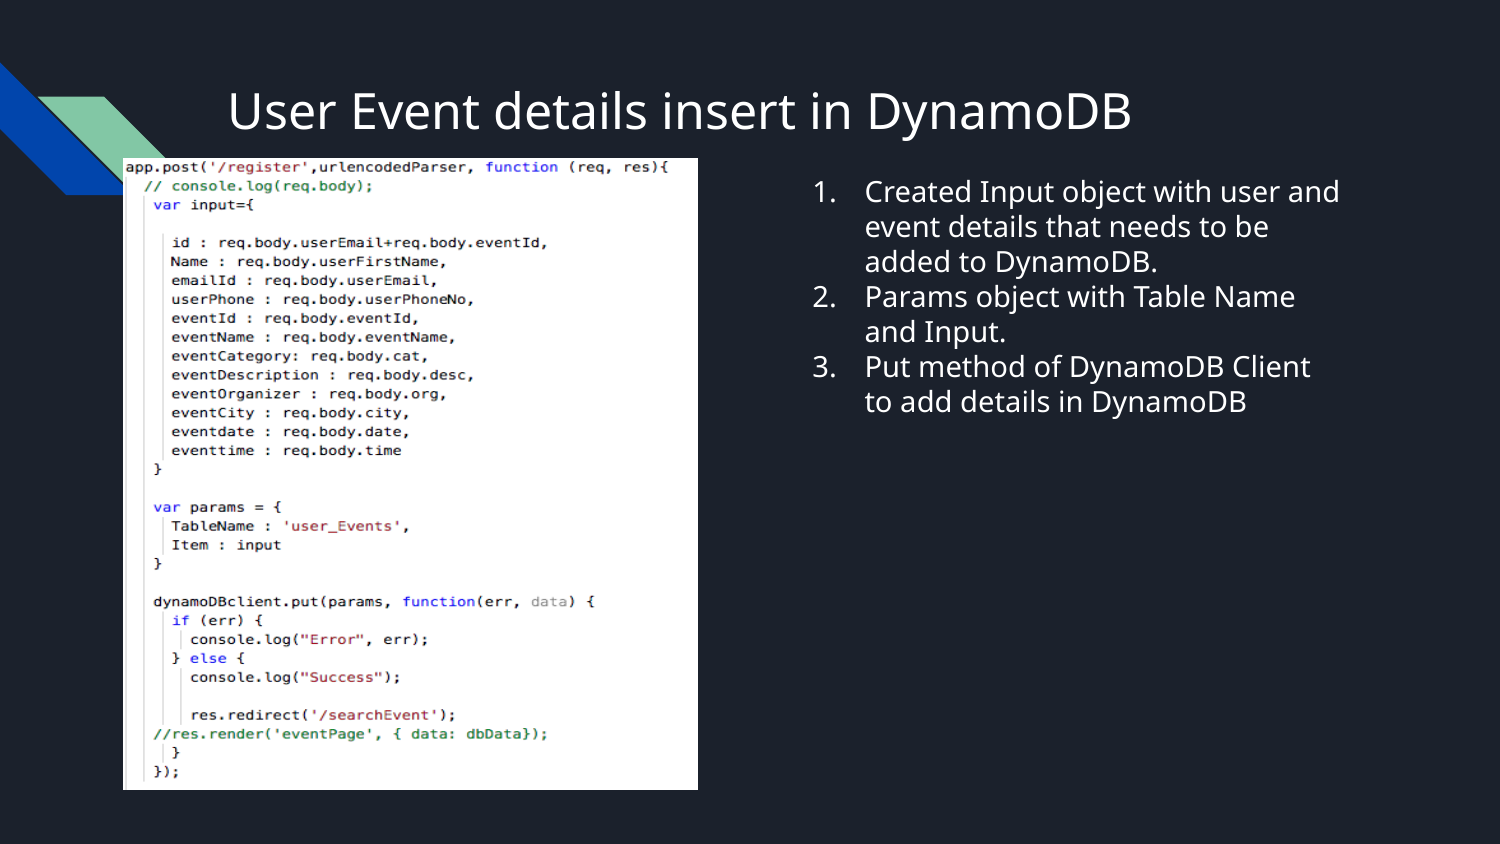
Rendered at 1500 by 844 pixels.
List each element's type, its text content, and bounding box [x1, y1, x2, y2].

title User Event details insert in DynamoDB [212, 64, 1368, 215]
picture [123, 158, 699, 790]
text_box Created Input object with user and event details that needs to be added to DynamoDB. Params object with Table Name and Input. Put method of DynamoDB Client to add details in DynamoDB [774, 158, 1360, 490]
